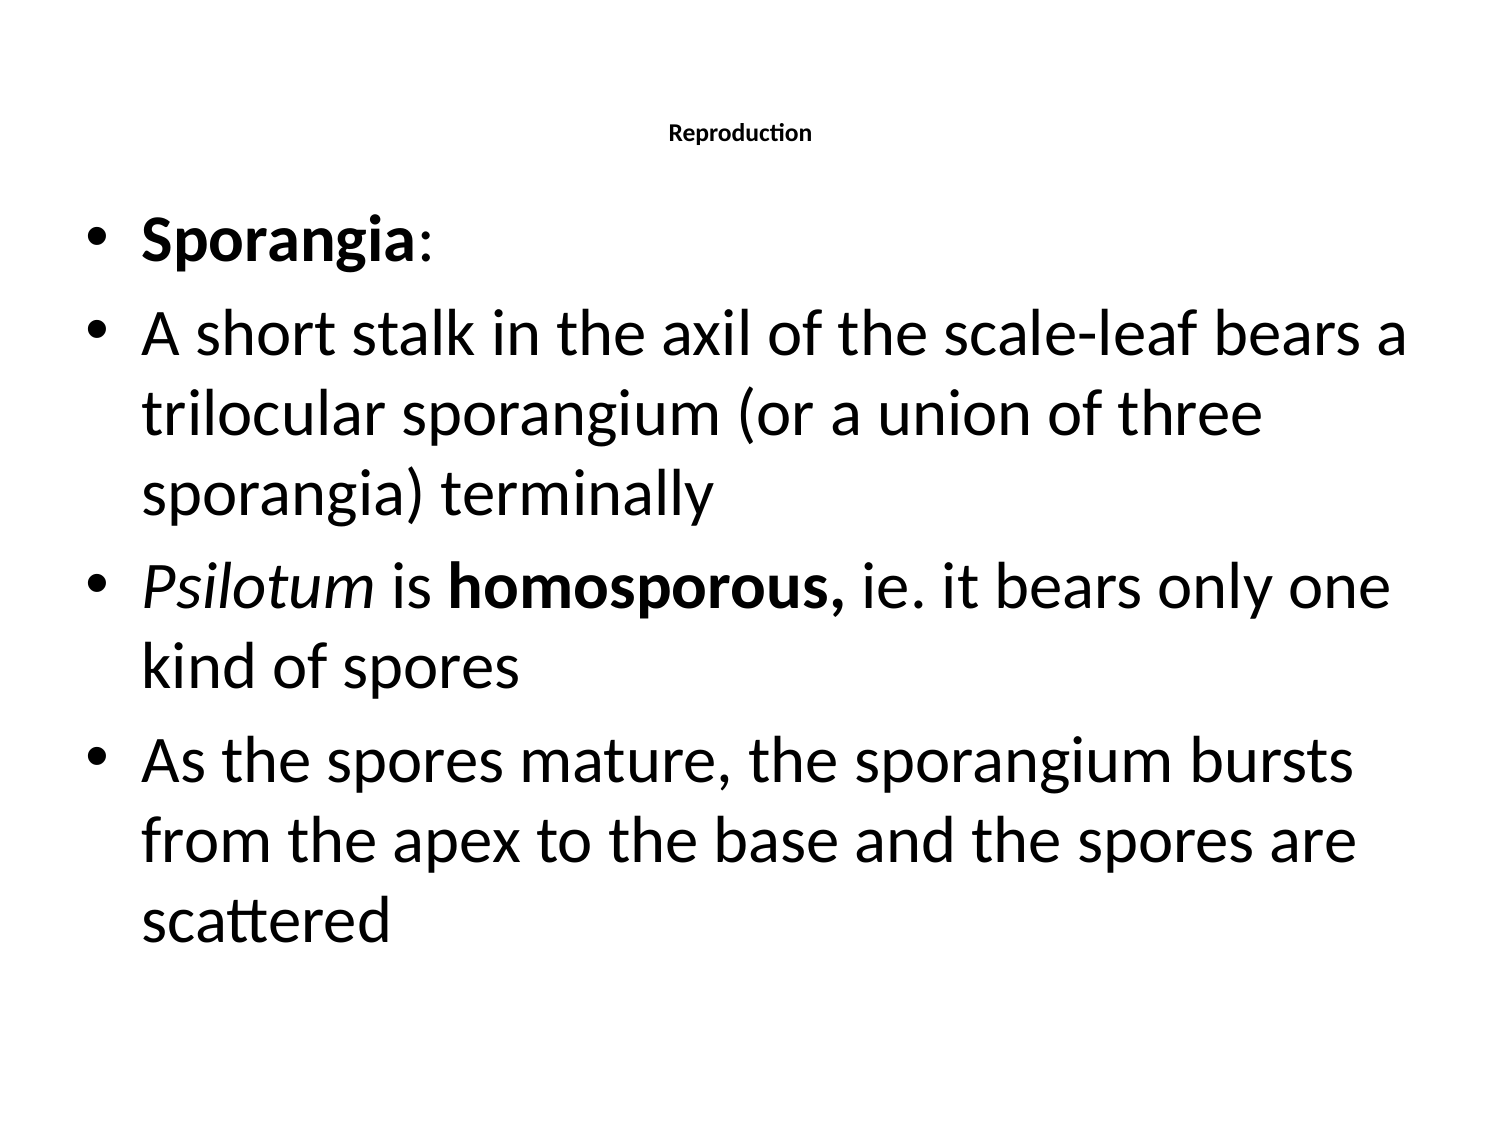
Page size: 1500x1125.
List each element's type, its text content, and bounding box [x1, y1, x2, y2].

list Sporangia: A short stalk in the axil of the scale-leaf bears a trilocular sporangium (or a union of three sporangia) terminally Psilotum is homosporous, ie. it bears only one kind of spores As the spores mature, the sporangium bursts from the apex to the base and the spores are scattered [70, 187, 1425, 1005]
title Reproduction [75, 45, 1407, 187]
